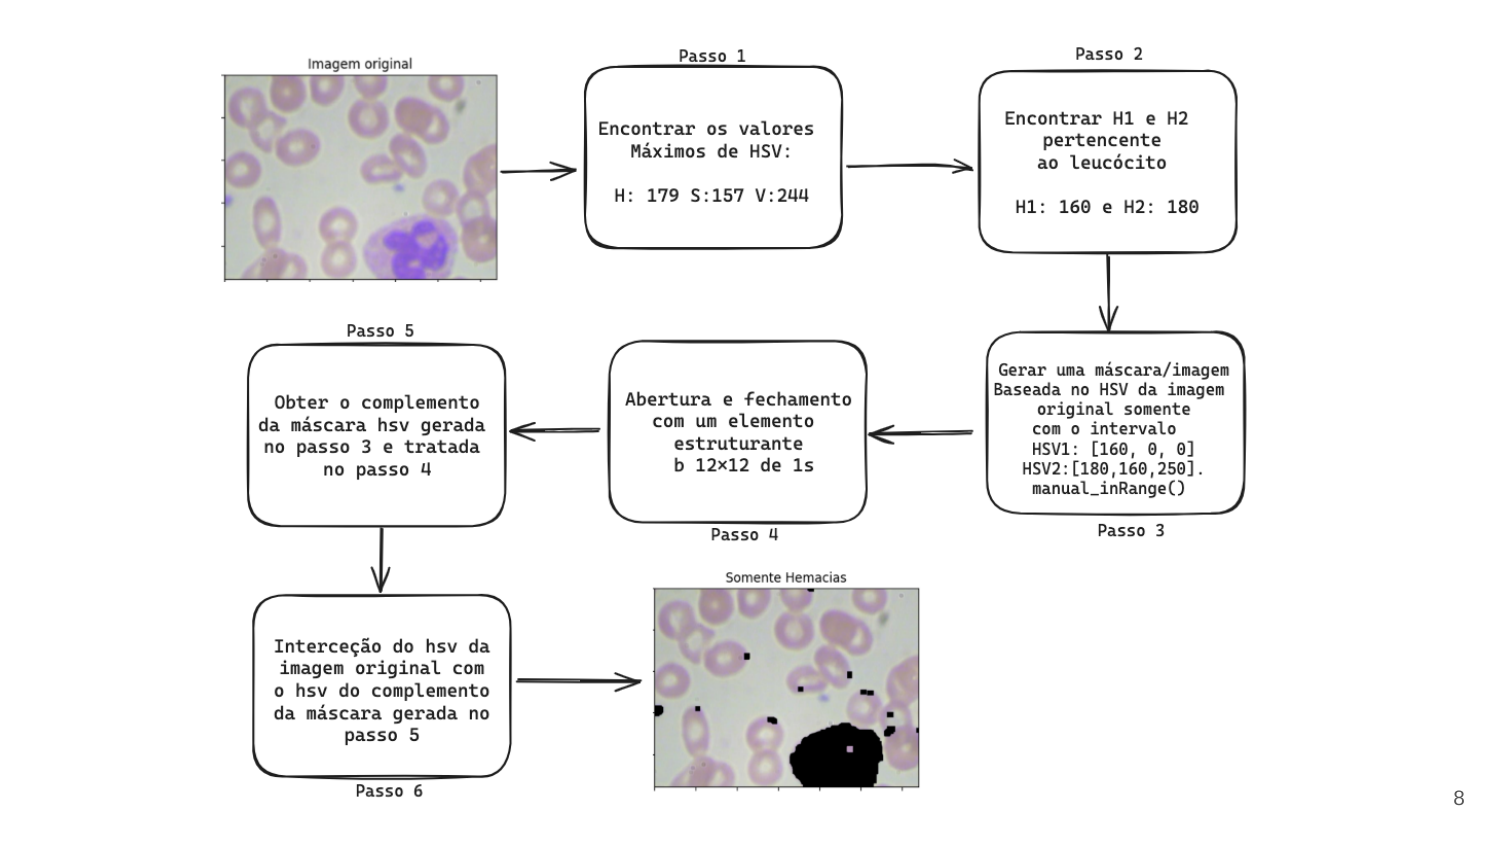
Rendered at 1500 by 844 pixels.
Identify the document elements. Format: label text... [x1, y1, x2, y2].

picture [210, 34, 1255, 810]
slide_number ‹#› [1389, 764, 1480, 830]
